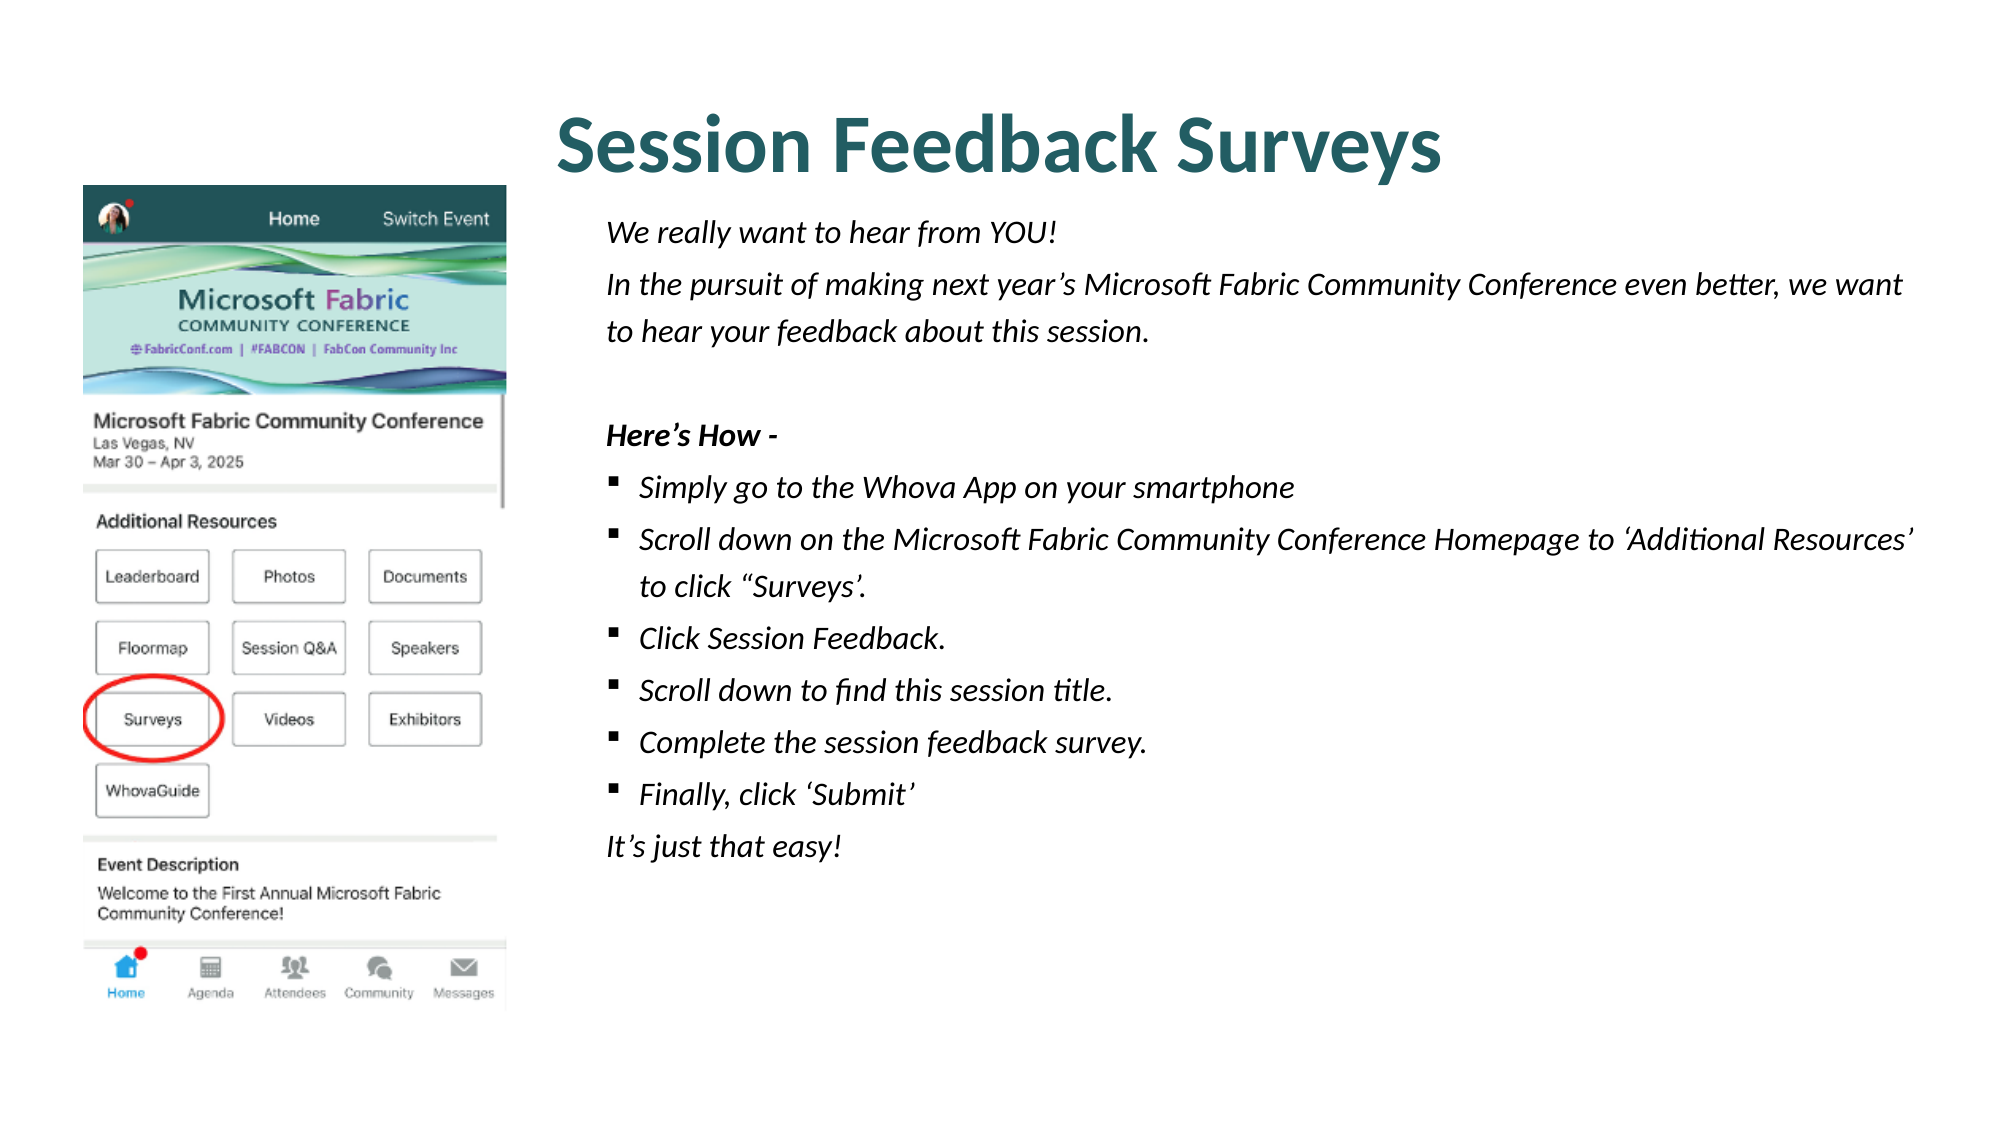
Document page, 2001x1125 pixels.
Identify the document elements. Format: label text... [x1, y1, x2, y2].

list We really want to hear from YOU! In the pursuit of making next year’s Microsoft Fabric Community Conference even better, we want to hear your feedback about this session. Here’s How - Simply go to the Whova App on your smartphone Scroll down on the Microsoft Fabric Community Conference Homepage to ‘Additional Resources’ to click “Surveys’. Click Session Feedback. Scroll down to find this session title. Complete the session feedback survey. Finally, click ‘Submit’ It’s just that easy! [591, 195, 1942, 896]
title Session Feedback Surveys [137, 37, 1863, 255]
picture [82, 184, 513, 1017]
